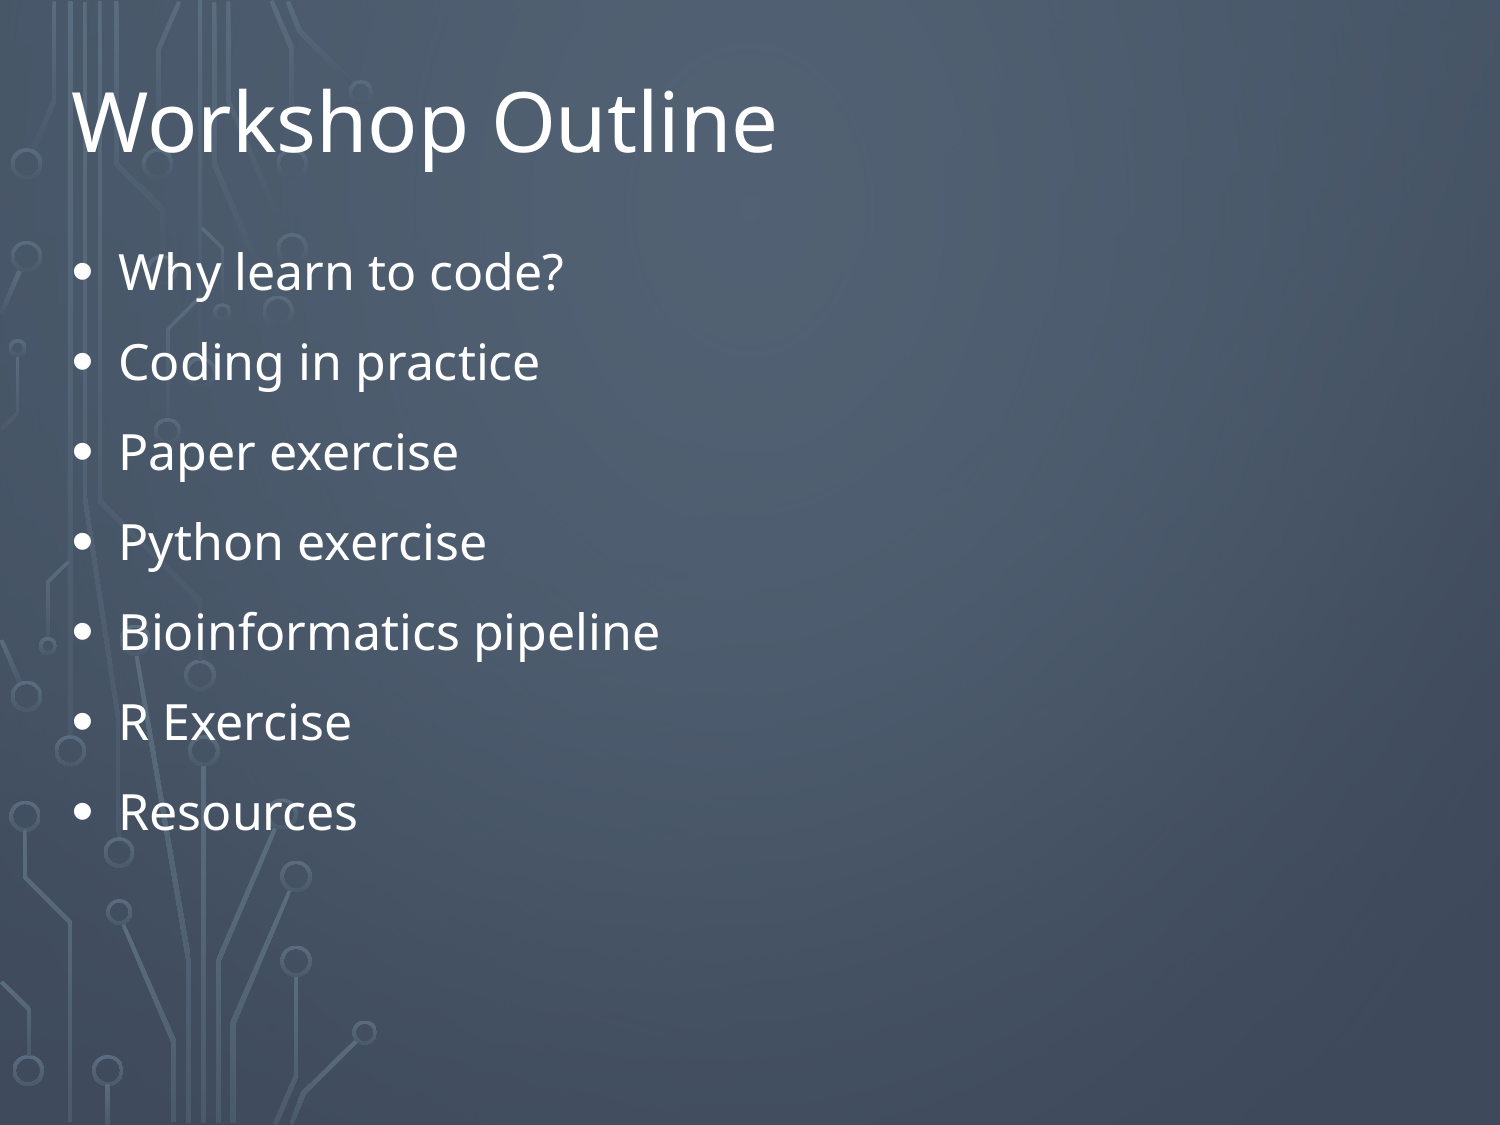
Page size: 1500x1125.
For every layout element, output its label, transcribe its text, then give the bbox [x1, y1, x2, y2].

title Workshop Outline [56, 4, 1211, 179]
text_box [0, 0, 1500, 1125]
subtitle Why learn to code? Coding in practice Paper exercise Python exercise Bioinformatics pipeline R Exercise Resources [56, 203, 1415, 1101]
